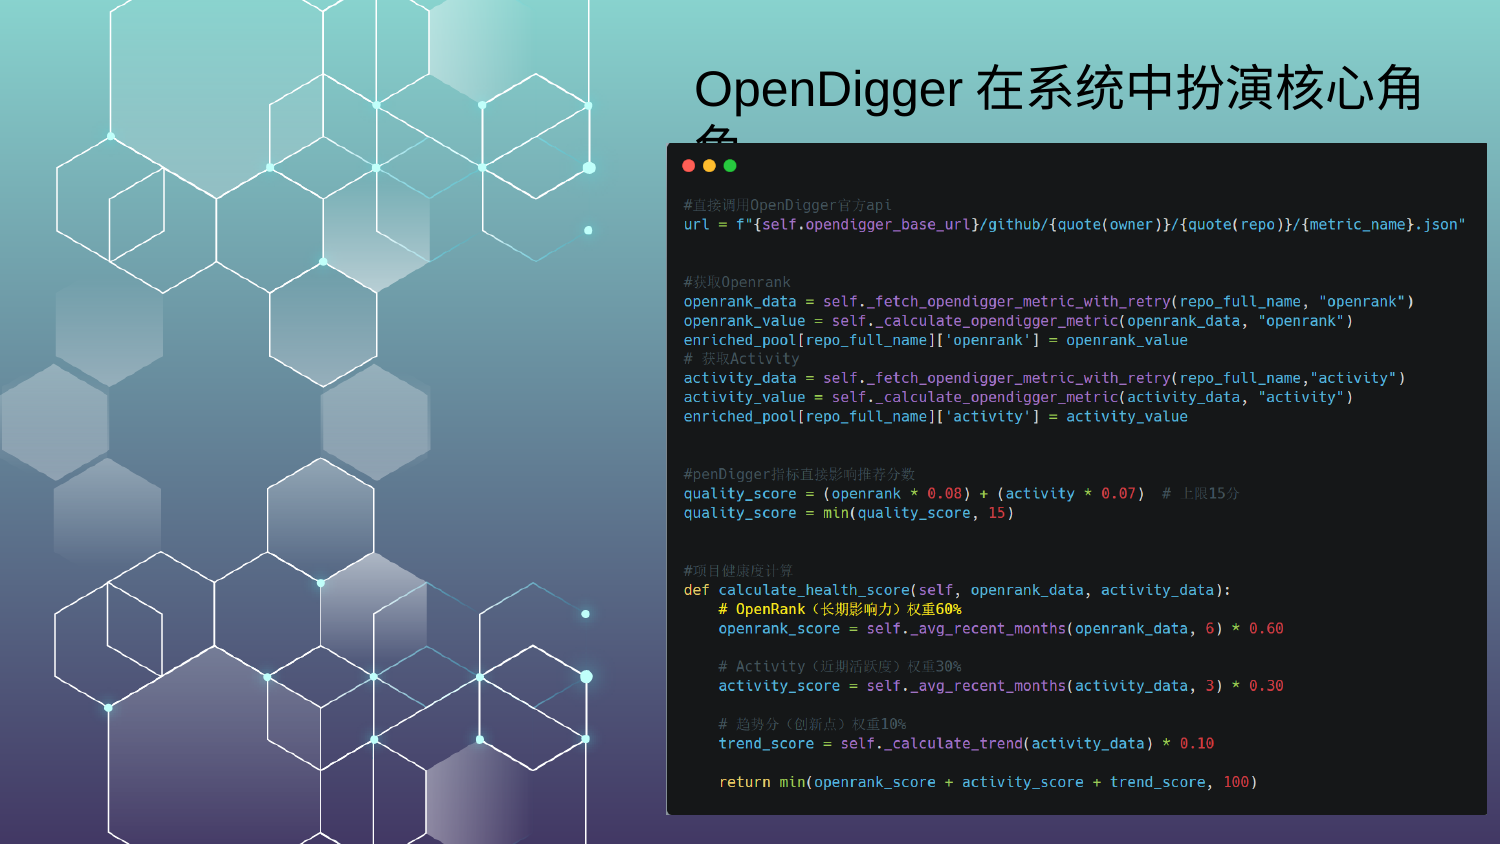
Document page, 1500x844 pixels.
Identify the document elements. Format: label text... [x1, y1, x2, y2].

picture [0, 0, 627, 844]
text_box OpenDigger在系统中扮演核心角色 [679, 49, 1487, 143]
picture [665, 143, 1487, 815]
